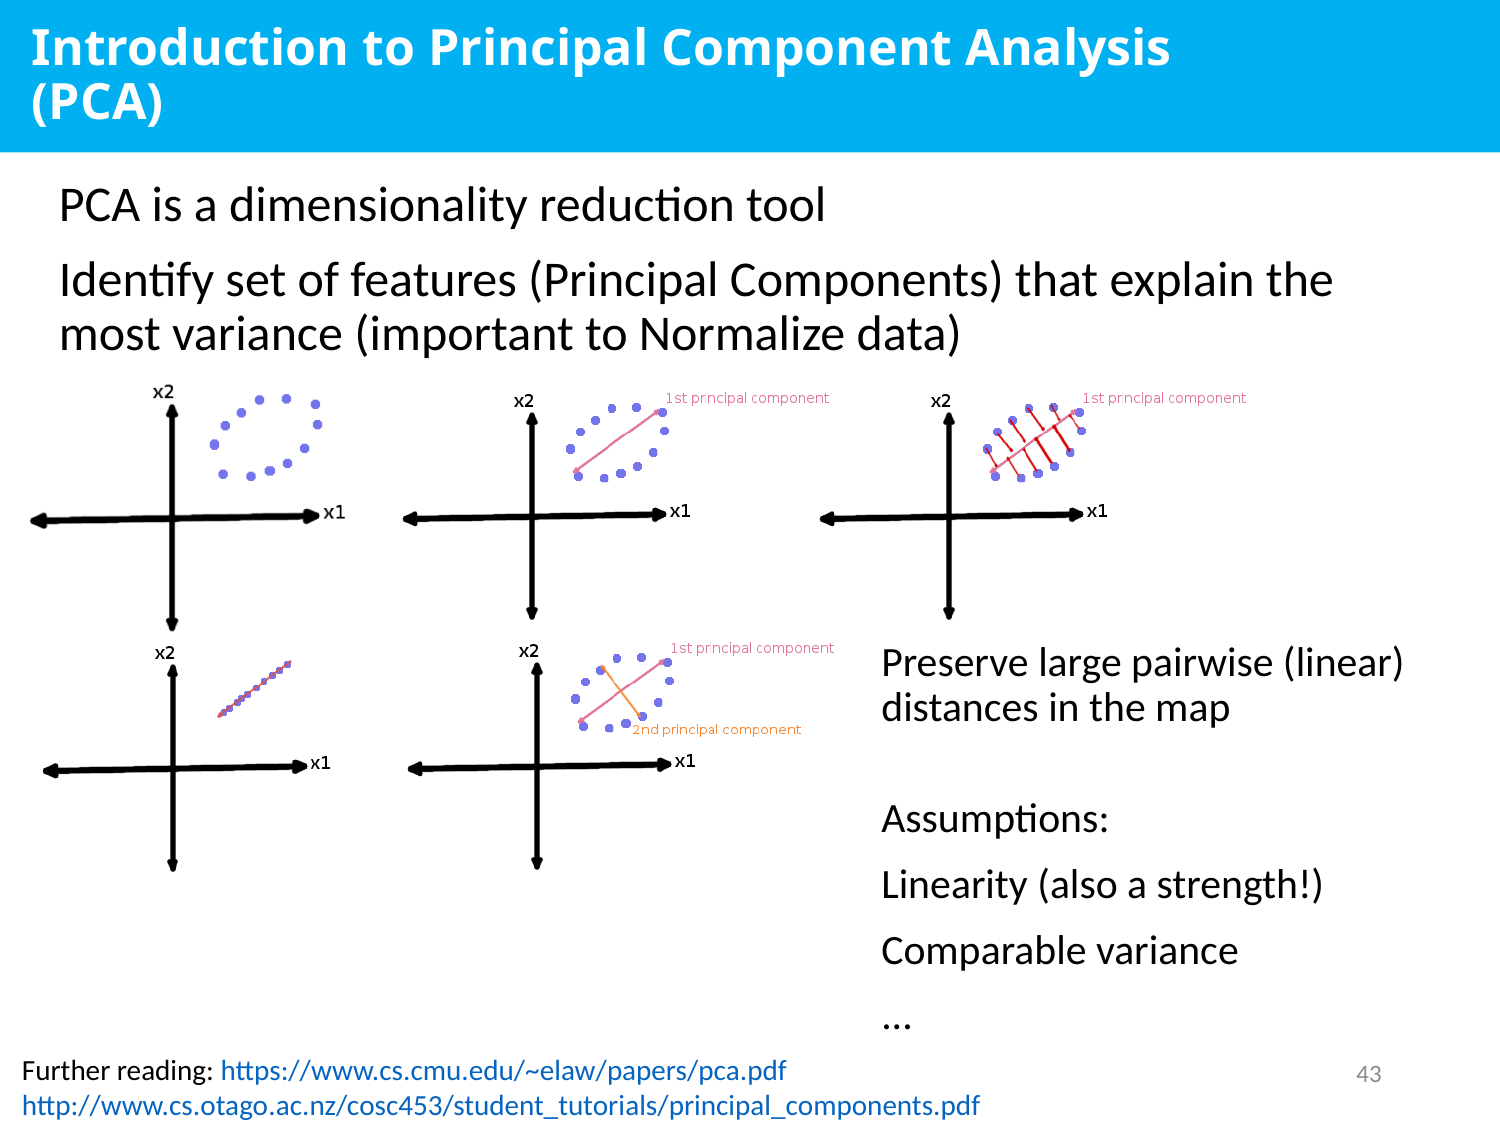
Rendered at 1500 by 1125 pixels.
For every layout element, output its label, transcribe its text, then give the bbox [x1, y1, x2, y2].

slide_number 43 [1059, 1042, 1397, 1103]
list PCA is a dimensionality reduction tool Identify set of features (Principal Components) that explain the most variance (important to Normalize data) [43, 171, 1424, 632]
text_box [0, 0, 1500, 153]
text_box Preserve large pairwise (linear) distances in the map Assumptions: Linearity (also a strength!) Comparable variance ... [866, 632, 1459, 868]
text_box Further reading: https://www.cs.cmu.edu/~elaw/papers/pca.pdf http://www.cs.otago.ac.nz/cosc453/student_tutorials/principal_components.pdf [7, 1043, 1311, 1125]
picture [0, 321, 1267, 980]
list PCA is a dimensionality reduction tool Identify set of features (Principal Components) that explain the most variance (important to Normalize data) [43, 728, 1424, 1024]
title Introduction to Principal Component Analysis (PCA) [16, 22, 1311, 130]
